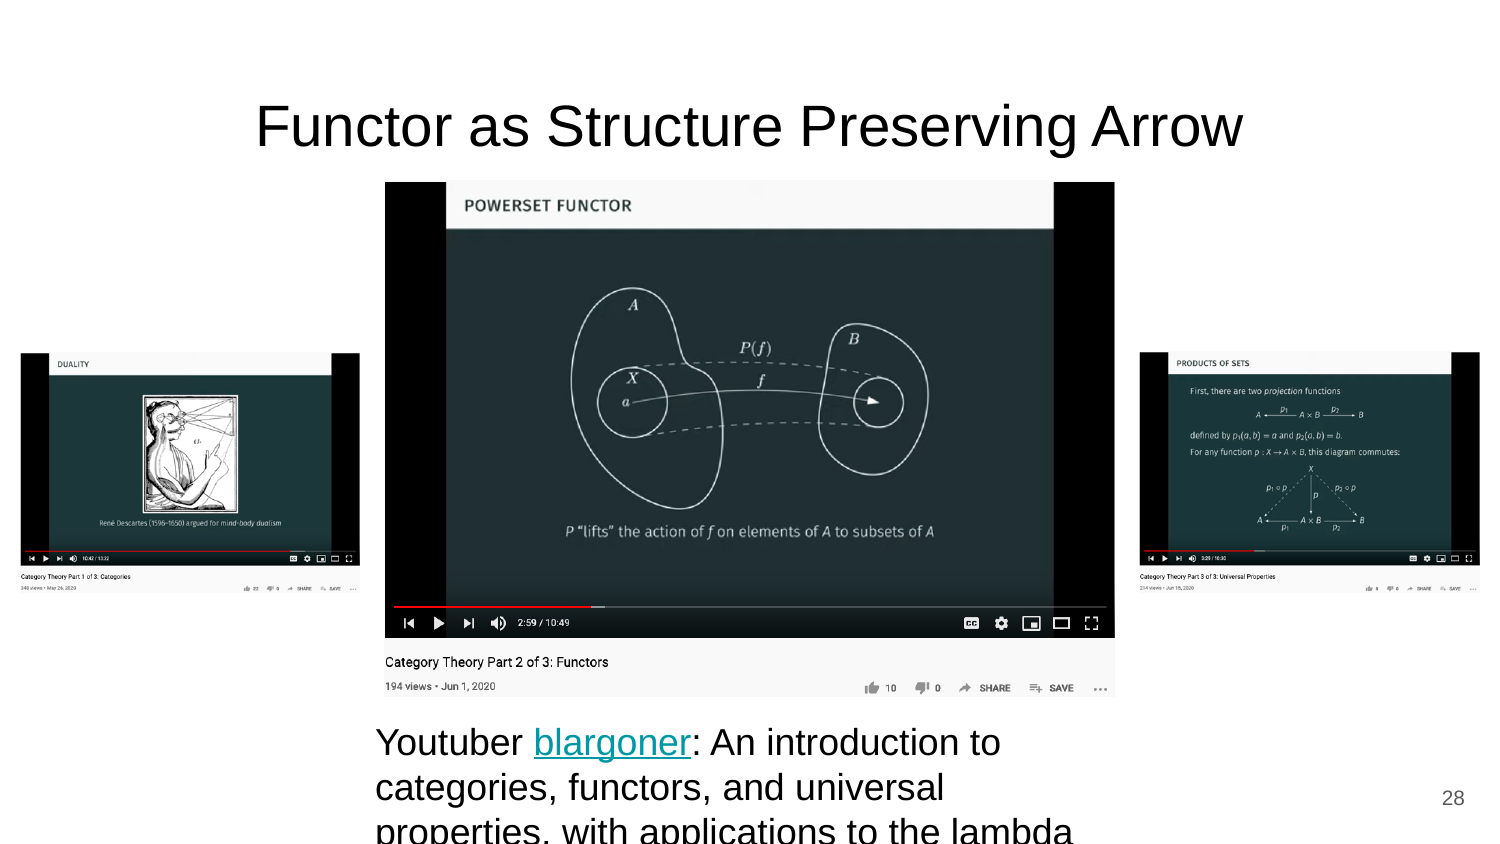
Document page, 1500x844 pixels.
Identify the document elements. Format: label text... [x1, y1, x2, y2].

picture [1139, 351, 1481, 593]
text_box Youtuber blargoner: An introduction to categories, functors, and universal properties, with applications to the lambda calculus and functional programming. [360, 710, 1140, 844]
slide_number 28 [1389, 764, 1480, 830]
title Functor as Structure Preserving Arrow [51, 72, 1449, 167]
picture [19, 352, 360, 593]
picture [384, 180, 1115, 697]
